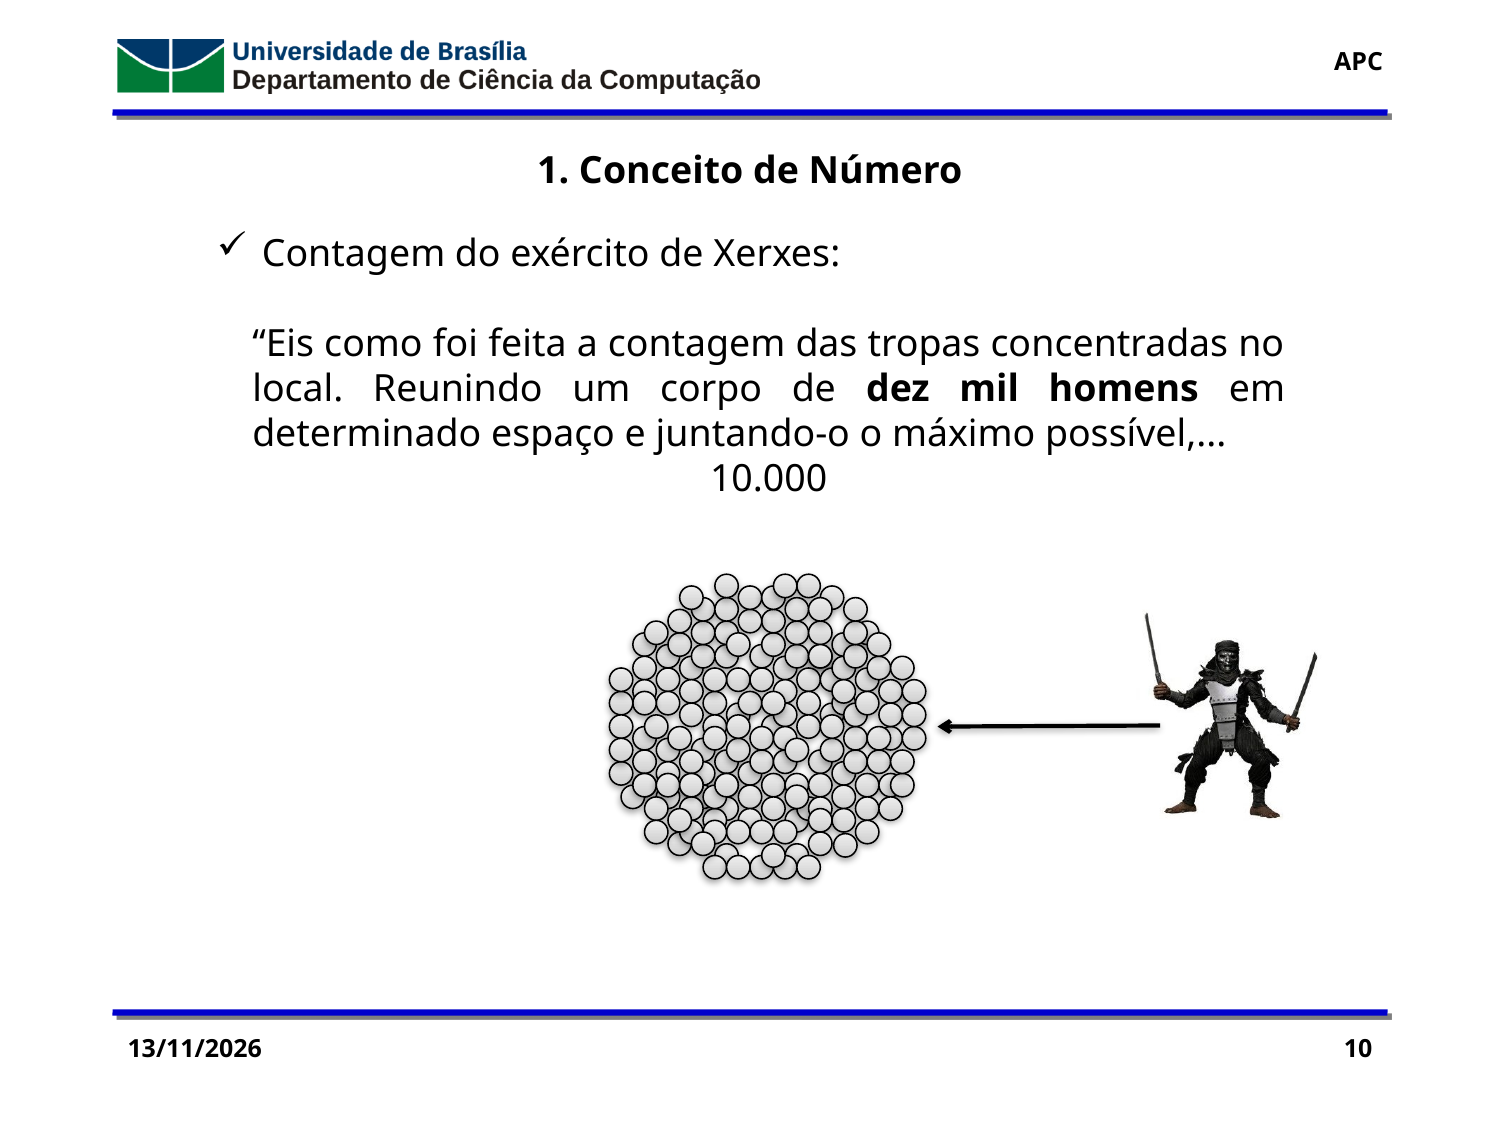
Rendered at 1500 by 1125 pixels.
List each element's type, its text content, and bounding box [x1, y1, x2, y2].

text_box [784, 814, 792, 820]
text_box [702, 819, 728, 844]
text_box [690, 625, 711, 646]
text_box [667, 609, 689, 634]
text_box [636, 678, 658, 693]
picture [1124, 609, 1337, 821]
text_box Contagem do exército de Xerxes: “Eis como foi feita a contagem das tropas concentradas no local. Reunindo um corpo de dez mil homens em determinado espaço e juntando-o o máximo possível,... 10.000 [162, 221, 1300, 506]
text_box [667, 807, 693, 833]
text_box [854, 796, 877, 819]
text_box [706, 756, 714, 761]
text_box [702, 696, 728, 713]
text_box [749, 667, 772, 693]
text_box [774, 819, 798, 845]
text_box [784, 784, 810, 810]
text_box [807, 772, 830, 795]
text_box [854, 668, 874, 691]
text_box [866, 632, 892, 658]
text_box [774, 855, 795, 880]
text_box [634, 690, 658, 716]
text_box [632, 772, 654, 798]
text_box [843, 650, 865, 669]
text_box [901, 731, 927, 751]
text_box [854, 690, 877, 716]
text_box [819, 743, 842, 763]
text_box [868, 620, 880, 631]
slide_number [112, 1024, 426, 1101]
text_box [787, 647, 807, 668]
text_box [679, 801, 703, 820]
text_box [819, 676, 830, 691]
text_box [720, 847, 739, 857]
text_box [667, 841, 688, 857]
text_box [819, 714, 842, 740]
text_box [714, 626, 732, 644]
text_box [678, 749, 704, 772]
text_box [655, 760, 676, 774]
text_box [831, 705, 839, 713]
text_box [760, 773, 780, 796]
text_box [678, 772, 704, 798]
slide_number 10 [1074, 1024, 1388, 1101]
text_box [772, 754, 793, 775]
text_box [878, 796, 904, 822]
text_box [690, 831, 716, 857]
text_box [772, 573, 798, 599]
text_box [702, 785, 725, 810]
text_box [749, 645, 769, 667]
text_box [717, 758, 732, 771]
text_box [714, 602, 736, 622]
text_box [655, 667, 678, 690]
text_box [726, 745, 748, 763]
text_box [737, 691, 758, 716]
text_box [657, 690, 681, 716]
text_box [760, 690, 786, 716]
text_box [784, 626, 805, 646]
text_box [702, 855, 725, 880]
text_box [632, 655, 658, 678]
text_box [749, 725, 772, 751]
text_box [889, 777, 915, 798]
text_box [702, 725, 728, 751]
text_box [727, 801, 740, 819]
text_box [760, 586, 783, 611]
text_box [678, 678, 700, 701]
text_box [843, 754, 862, 775]
text_box [796, 854, 822, 880]
text_box [761, 719, 769, 726]
text_box [714, 649, 737, 669]
text_box [633, 727, 650, 748]
text_box [760, 843, 786, 868]
text_box [835, 832, 858, 858]
text_box [702, 667, 728, 693]
text_box [796, 667, 816, 691]
text_box [878, 702, 901, 728]
text_box [693, 597, 712, 622]
text_box [799, 825, 805, 832]
text_box [643, 620, 669, 646]
text_box [901, 702, 927, 728]
text_box [737, 614, 763, 634]
text_box [765, 616, 782, 634]
text_box 1. Conceito de Número [112, 138, 1388, 198]
text_box [620, 785, 640, 810]
text_box [843, 596, 868, 622]
text_box [749, 754, 770, 775]
text_box [634, 749, 653, 771]
text_box [878, 773, 889, 796]
text_box [843, 709, 865, 728]
text_box [796, 714, 817, 740]
text_box [784, 737, 810, 763]
text_box [854, 773, 874, 796]
text_box [866, 726, 892, 751]
text_box [889, 655, 915, 681]
text_box [878, 679, 899, 702]
text_box [866, 754, 887, 775]
text_box [784, 772, 807, 788]
text_box [714, 772, 740, 798]
text_box [772, 725, 798, 750]
picture [117, 39, 760, 94]
text_box [760, 796, 782, 822]
text_box [807, 831, 833, 857]
text_box [790, 843, 804, 857]
text_box [832, 663, 850, 679]
text_box [740, 784, 760, 807]
text_box [833, 807, 857, 832]
text_box [901, 678, 927, 702]
text_box [717, 813, 728, 822]
text_box [819, 703, 827, 718]
text_box [667, 725, 693, 751]
text_box [678, 585, 704, 611]
text_box [835, 640, 841, 653]
text_box [831, 762, 851, 784]
text_box [737, 762, 757, 784]
text_box [608, 737, 634, 763]
text_box [798, 573, 822, 599]
text_box [807, 796, 833, 811]
text_box [737, 585, 760, 611]
text_box [889, 749, 915, 775]
text_box [714, 573, 740, 599]
text_box [807, 643, 833, 669]
text_box [784, 650, 803, 669]
text_box [737, 807, 763, 822]
text_box [680, 819, 695, 845]
text_box [775, 703, 798, 725]
text_box [696, 820, 701, 829]
text_box [725, 714, 751, 740]
text_box [727, 819, 751, 845]
text_box [608, 766, 634, 786]
text_box [751, 856, 770, 880]
text_box [784, 603, 805, 622]
text_box [643, 796, 669, 820]
text_box [843, 731, 863, 751]
text_box [772, 678, 794, 700]
text_box [608, 714, 634, 738]
text_box [655, 739, 675, 761]
text_box [643, 819, 669, 845]
text_box [831, 784, 854, 807]
text_box [704, 761, 716, 782]
text_box [808, 750, 826, 773]
text_box [807, 626, 833, 644]
text_box [807, 807, 833, 831]
text_box [796, 690, 822, 713]
text_box [608, 667, 634, 693]
text_box [678, 702, 704, 728]
text_box [893, 733, 898, 749]
text_box [725, 703, 733, 717]
text_box [655, 772, 678, 798]
text_box [824, 585, 845, 608]
text_box [643, 714, 669, 740]
text_box [656, 653, 675, 666]
text_box [807, 596, 833, 622]
text_box [632, 633, 654, 656]
text_box [727, 667, 747, 693]
text_box [608, 696, 634, 714]
text_box [668, 639, 690, 658]
text_box [843, 625, 868, 646]
text_box [772, 657, 791, 679]
text_box [690, 649, 710, 669]
text_box [702, 714, 721, 729]
text_box [854, 819, 880, 845]
text_box [831, 678, 854, 704]
text_box [751, 819, 775, 845]
text_box [760, 637, 783, 658]
text_box [725, 854, 751, 880]
text_box [866, 660, 887, 681]
text_box [725, 632, 751, 658]
text_box [678, 656, 697, 678]
